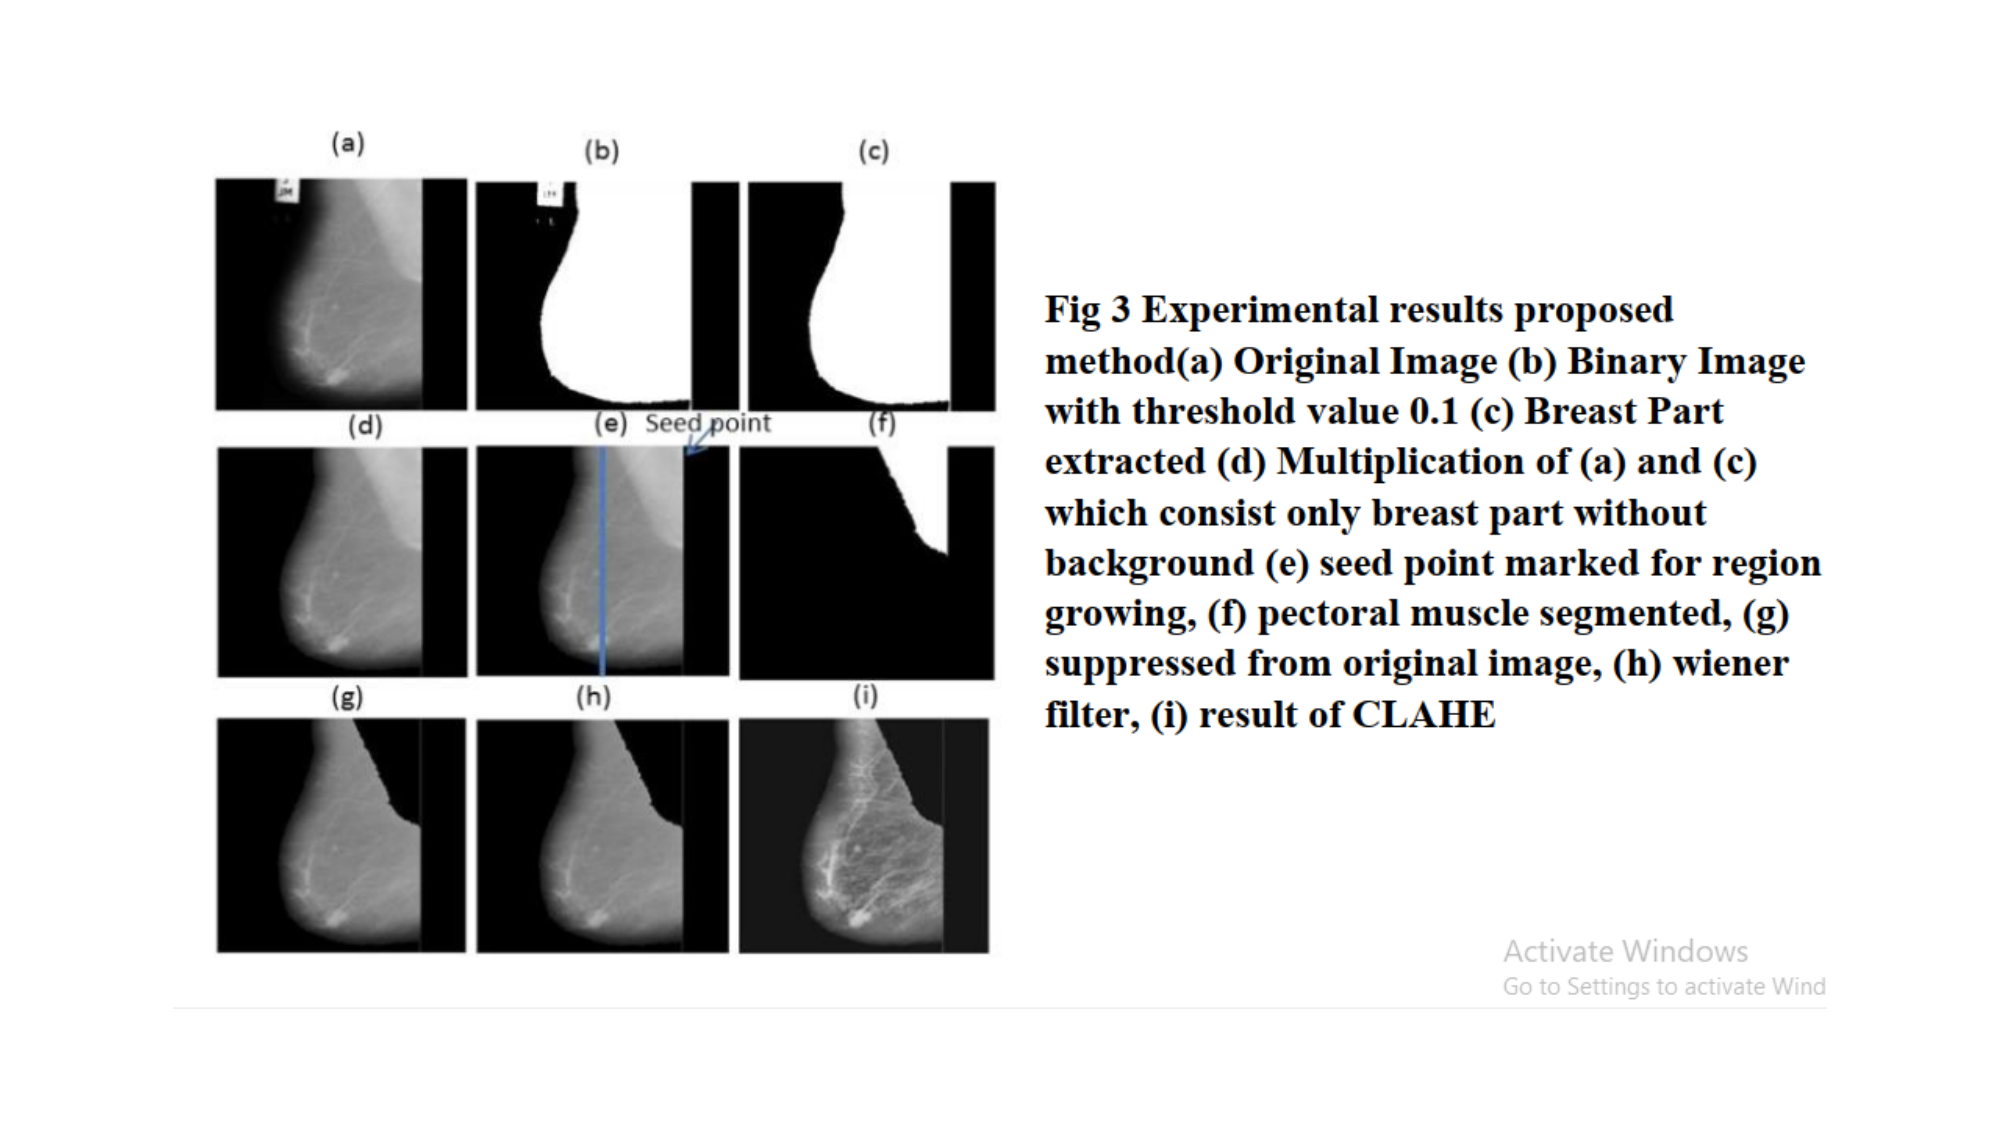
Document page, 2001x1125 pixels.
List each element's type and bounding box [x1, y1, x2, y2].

picture [173, 116, 1827, 1009]
